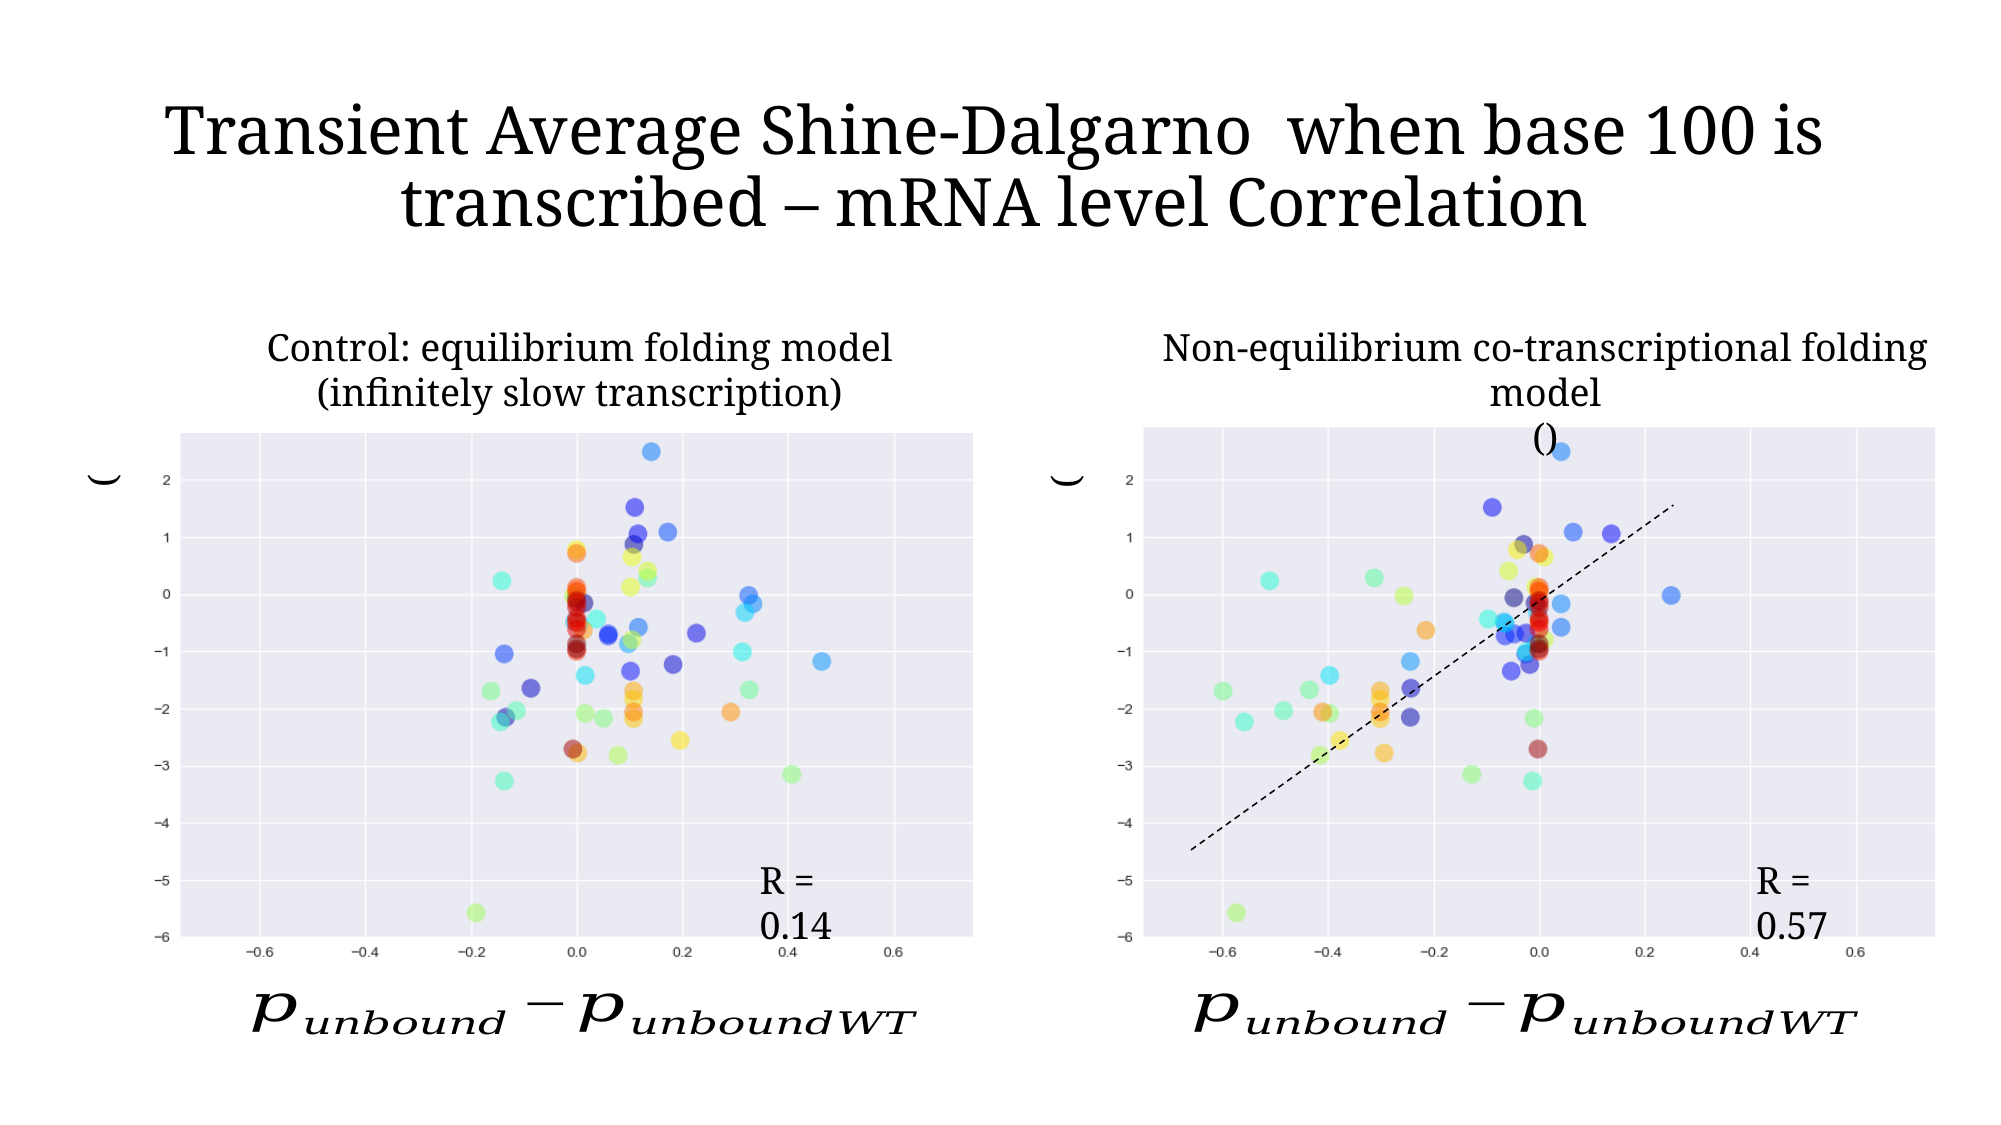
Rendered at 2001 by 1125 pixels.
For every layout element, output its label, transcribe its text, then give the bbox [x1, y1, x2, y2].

picture [1100, 423, 1941, 976]
picture [142, 433, 978, 976]
text_box Control: equilibrium folding model (infinitely slow transcription) [85, 316, 1075, 421]
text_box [1190, 504, 1674, 850]
